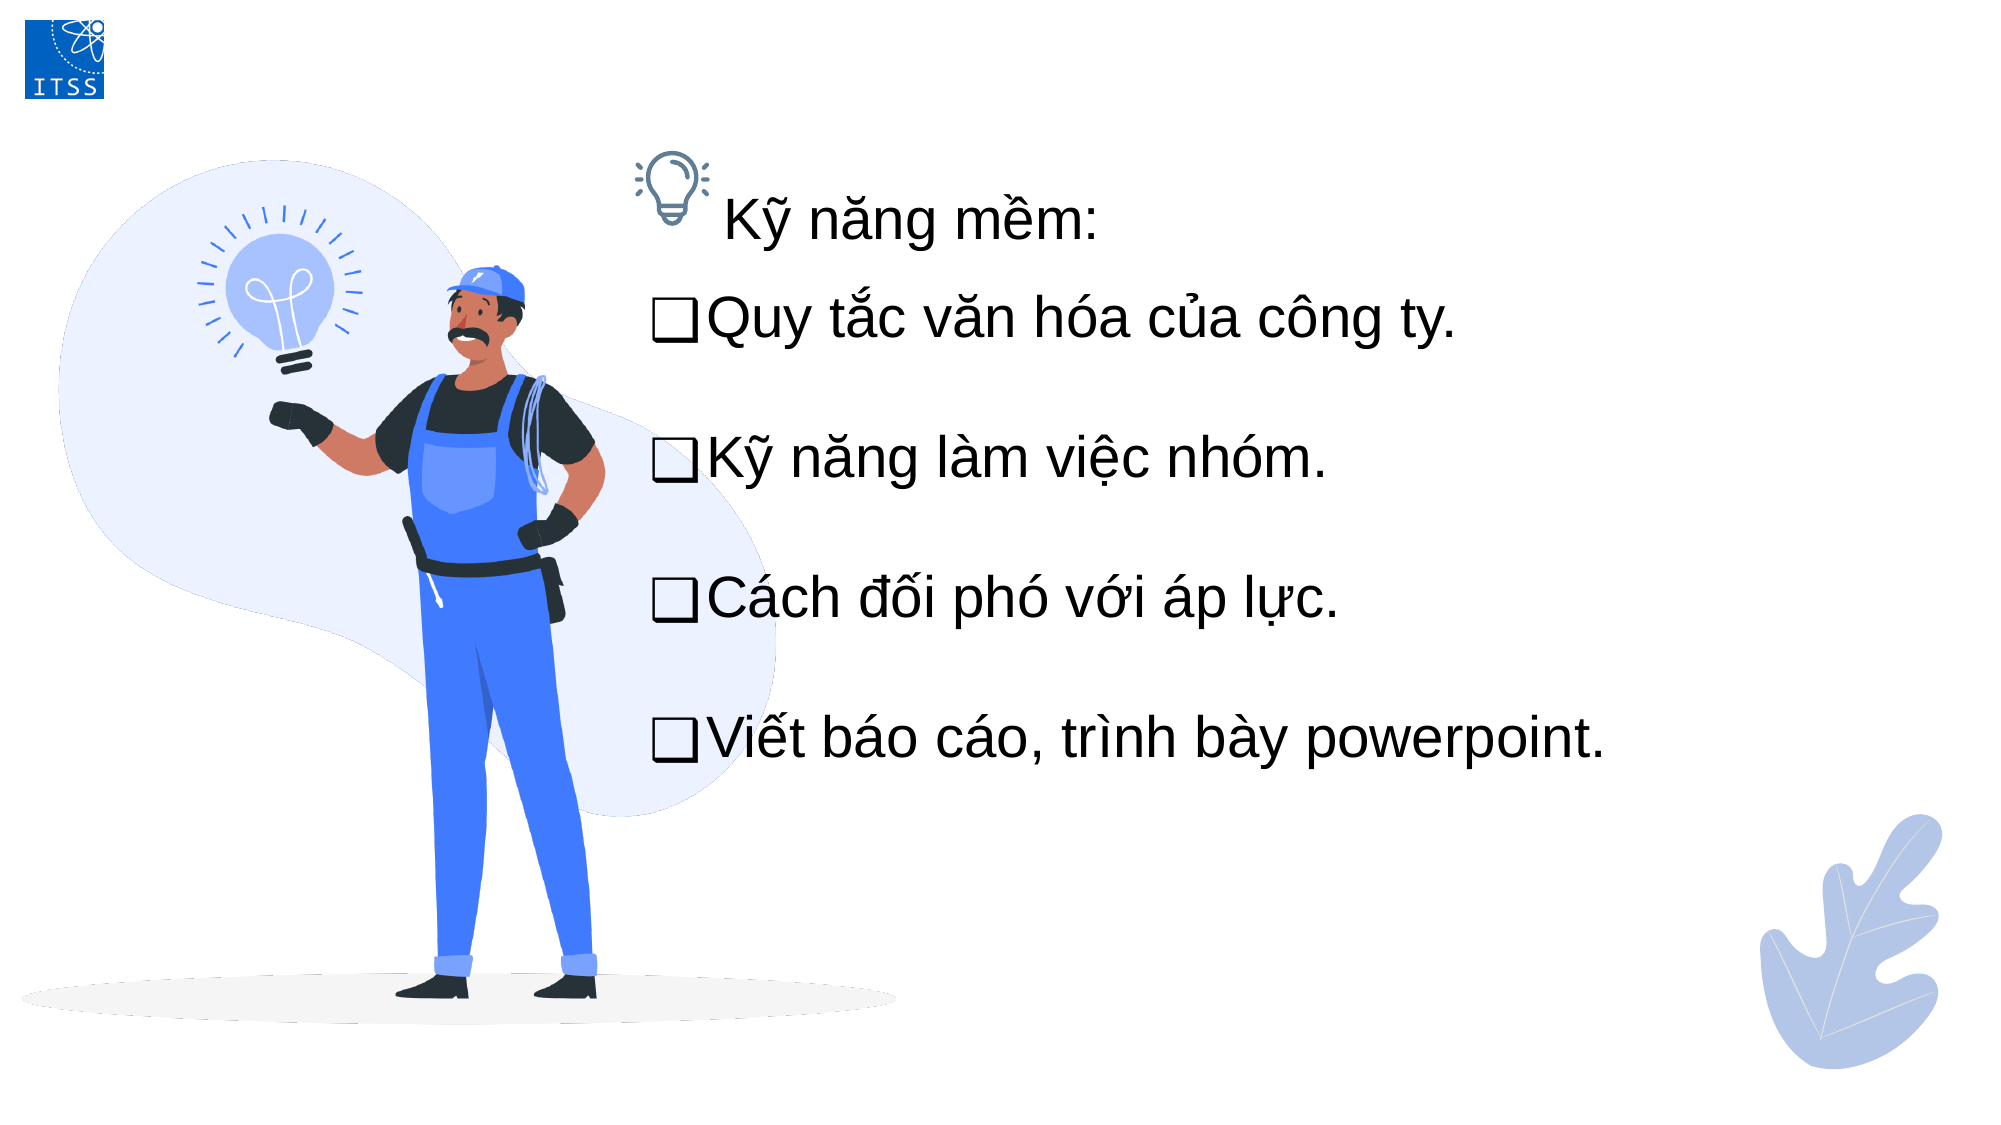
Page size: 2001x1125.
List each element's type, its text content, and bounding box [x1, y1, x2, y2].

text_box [634, 150, 710, 227]
picture [0, 20, 1022, 1125]
text_box Quy tắc văn hóa của công ty. Kỹ năng làm việc nhóm. Cách đối phó với áp lực. Viết báo cáo, trình bày powerpoint. [1026, 624, 2000, 917]
text_box Kỹ năng mềm: [1026, 96, 2000, 407]
